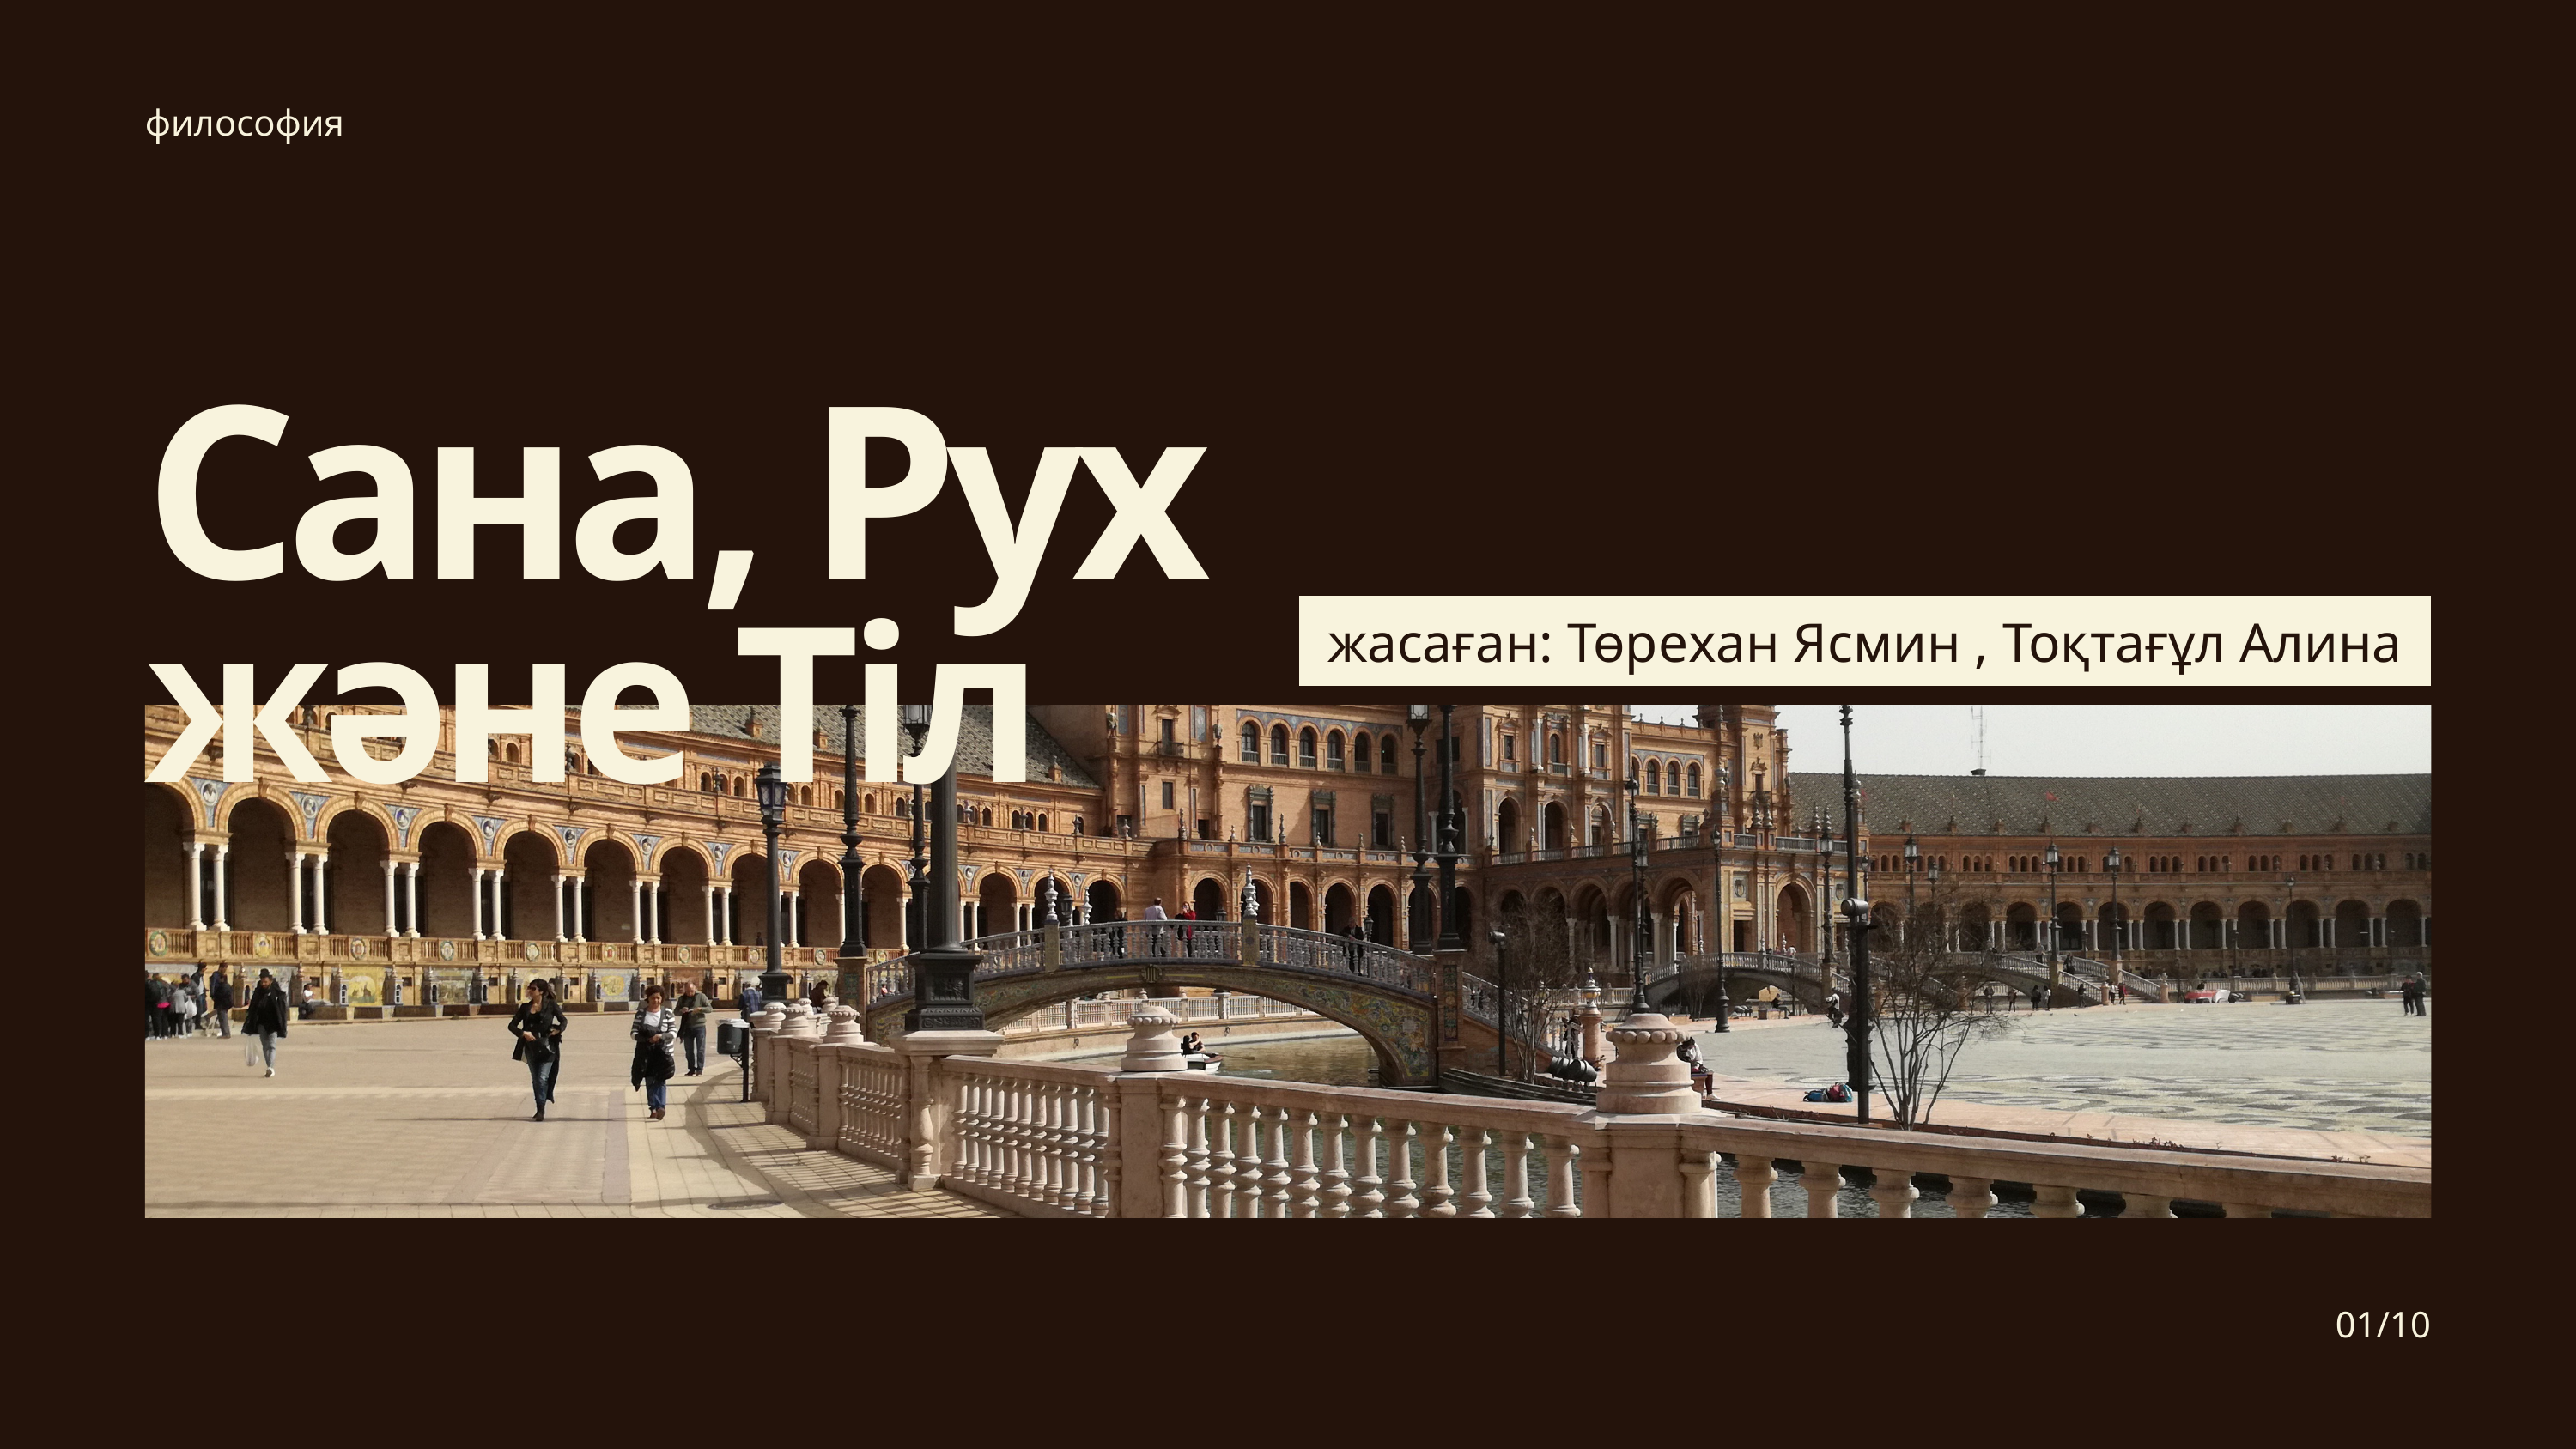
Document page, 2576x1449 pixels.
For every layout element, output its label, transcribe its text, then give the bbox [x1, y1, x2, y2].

text_box Сана, Рух және Тіл [144, 410, 1442, 704]
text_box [1298, 596, 2432, 686]
text_box 01/10 [2069, 1302, 2432, 1346]
text_box философия [144, 100, 1289, 144]
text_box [144, 704, 2432, 1218]
